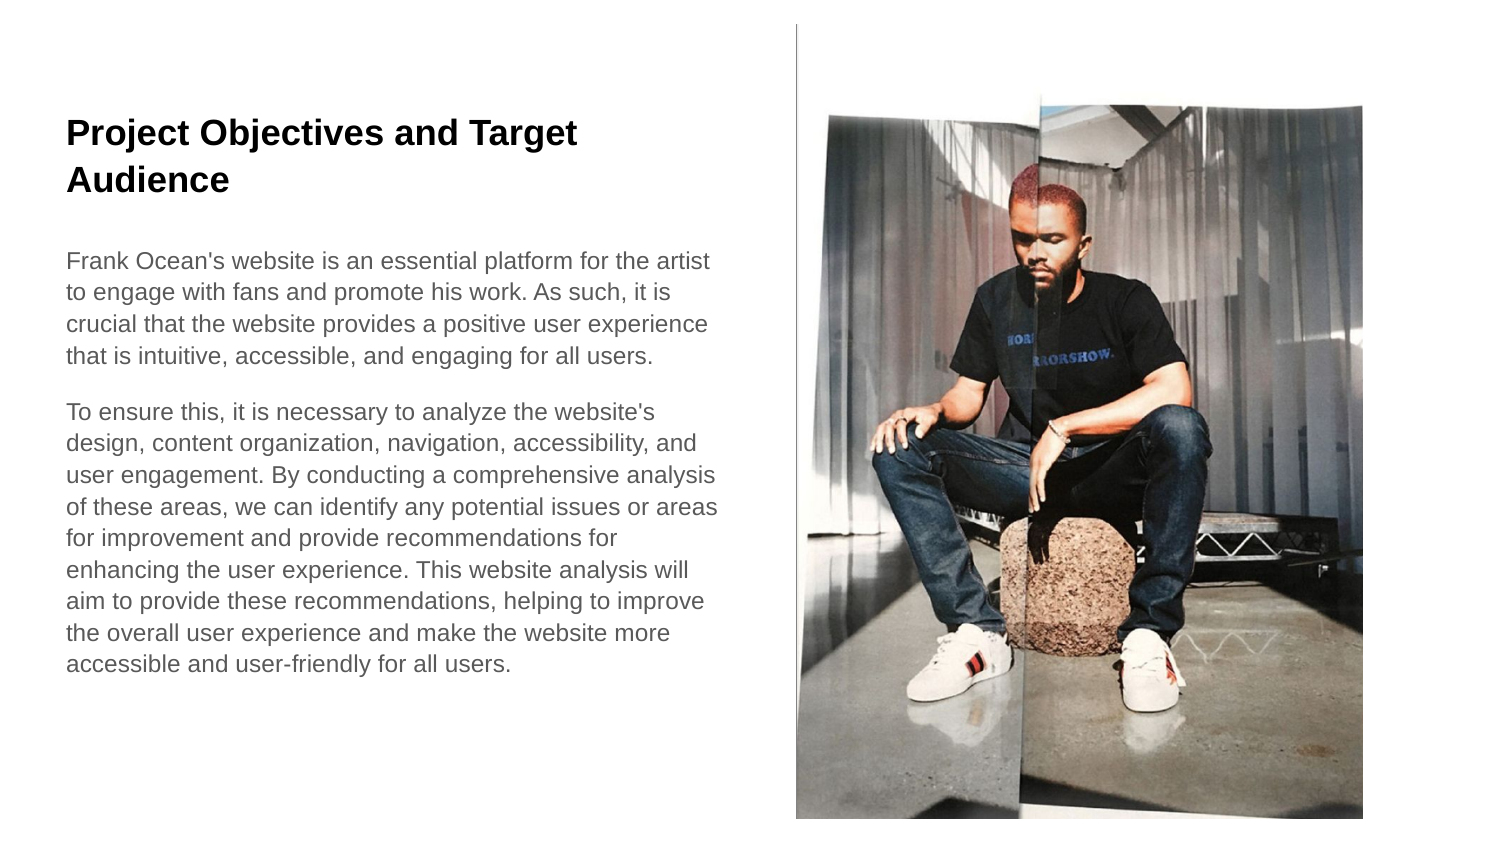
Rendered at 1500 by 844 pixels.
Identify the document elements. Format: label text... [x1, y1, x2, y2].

list Frank Ocean's website is an essential platform for the artist to engage with fans and promote his work. As such, it is crucial that the website provides a positive user experience that is intuitive, accessible, and engaging for all users. To ensure this, it is necessary to analyze the website's design, content organization, navigation, accessibility, and user engagement. By conducting a comprehensive analysis of these areas, we can identify any potential issues or areas for improvement and provide recommendations for enhancing the user experience. This website analysis will aim to provide these recommendations, helping to improve the overall user experience and make the website more accessible and user-friendly for all users. [51, 227, 735, 750]
picture [796, 24, 1364, 819]
title Project Objectives and Target Audience [51, 91, 735, 216]
